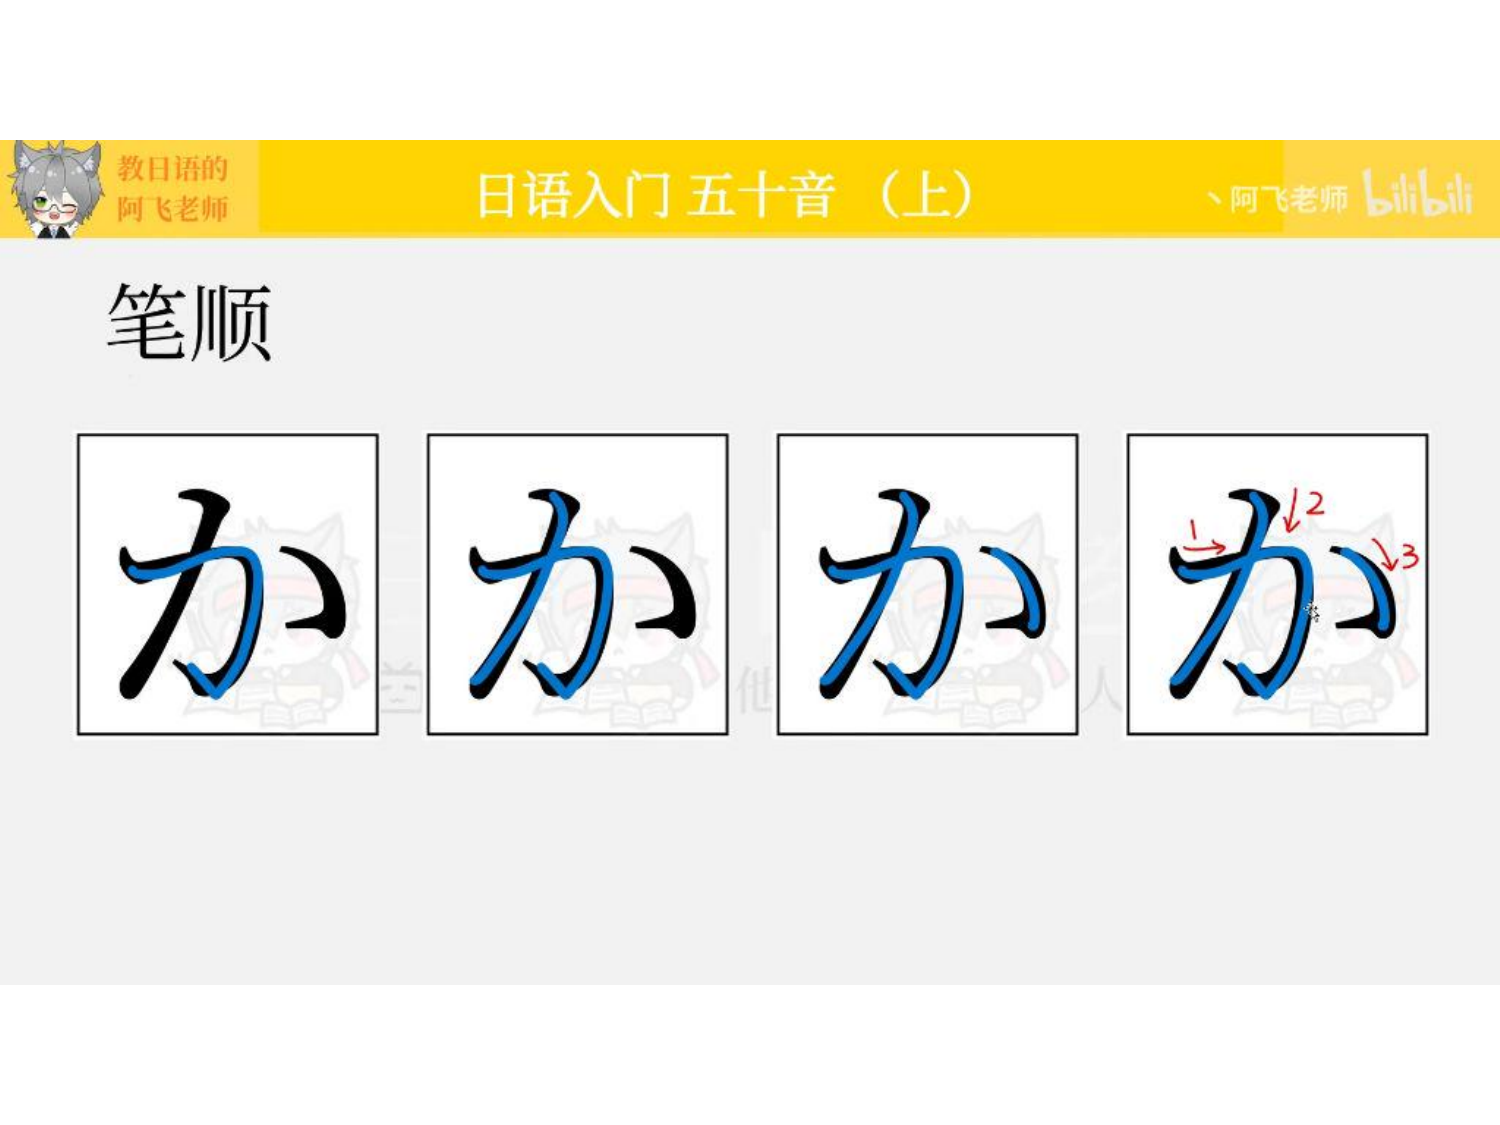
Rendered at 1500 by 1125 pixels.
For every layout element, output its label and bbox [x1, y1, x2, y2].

picture [0, 140, 1500, 985]
